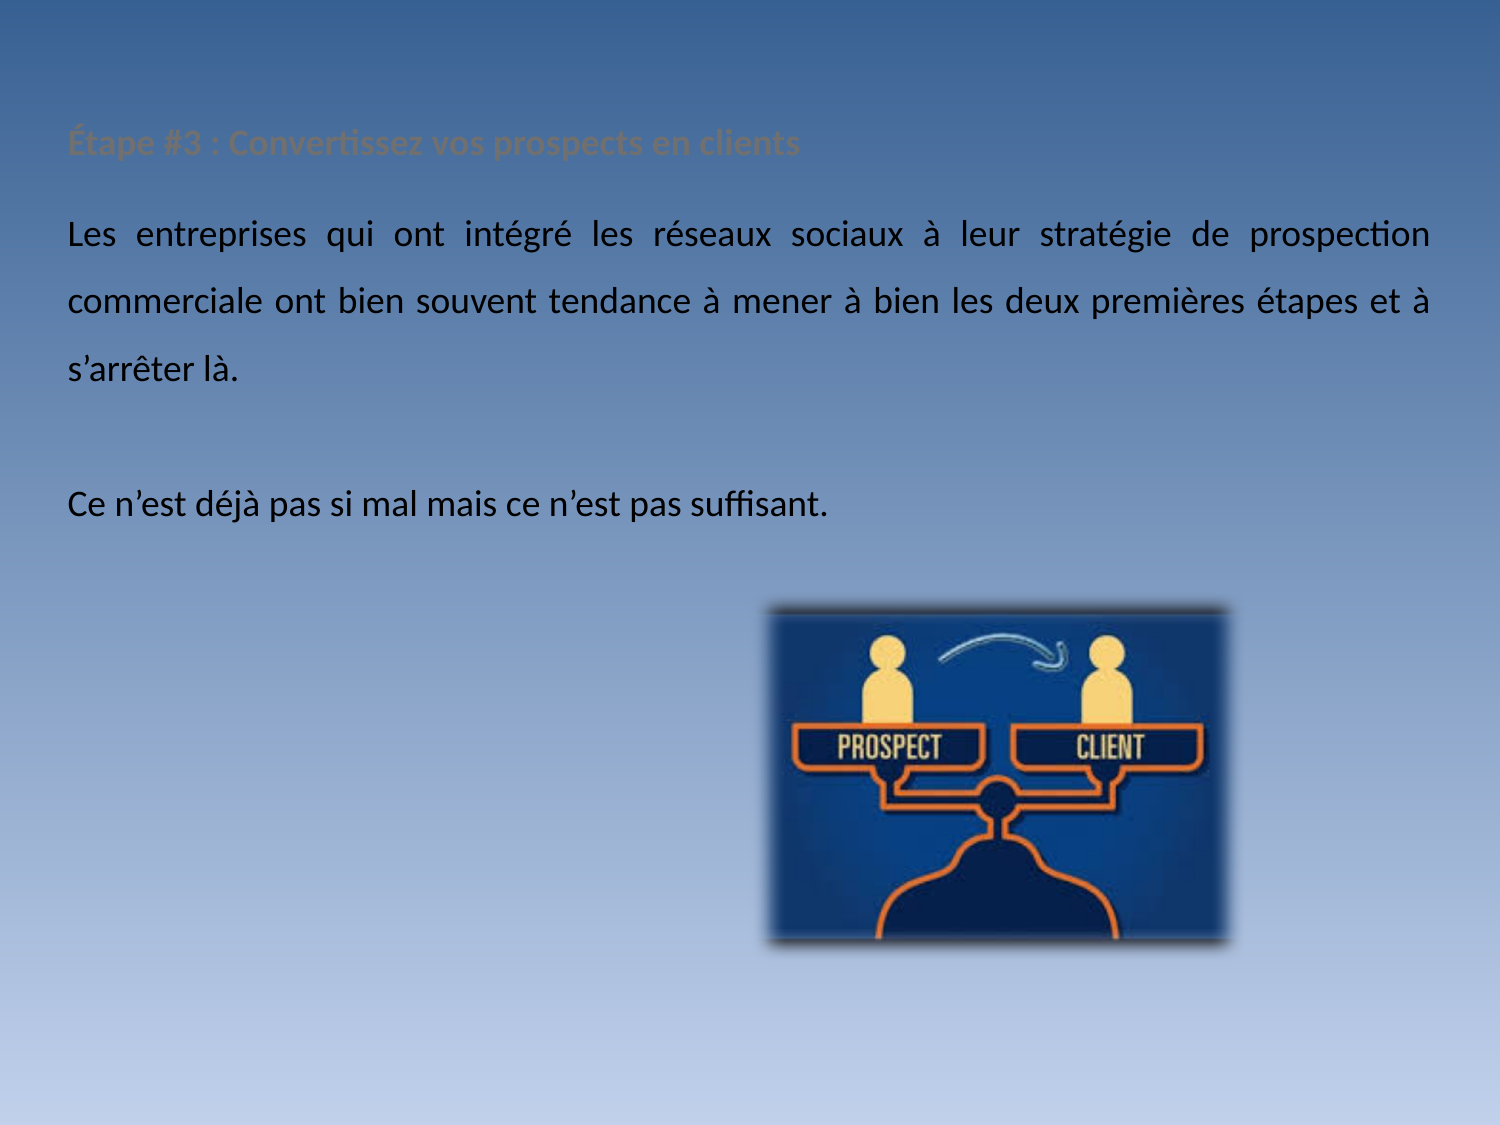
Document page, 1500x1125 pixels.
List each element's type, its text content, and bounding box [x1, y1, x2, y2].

picture [751, 590, 1246, 962]
text_box Les entreprises qui ont intégré les réseaux sociaux à leur stratégie de prospection commerciale ont bien souvent tendance à mener à bien les deux premières étapes et à s’arrêter là. Ce n’est déjà pas si mal mais ce n’est pas suffisant. [52, 178, 1448, 532]
text_box Étape #3 : Convertissez vos prospects en clients [52, 110, 999, 170]
